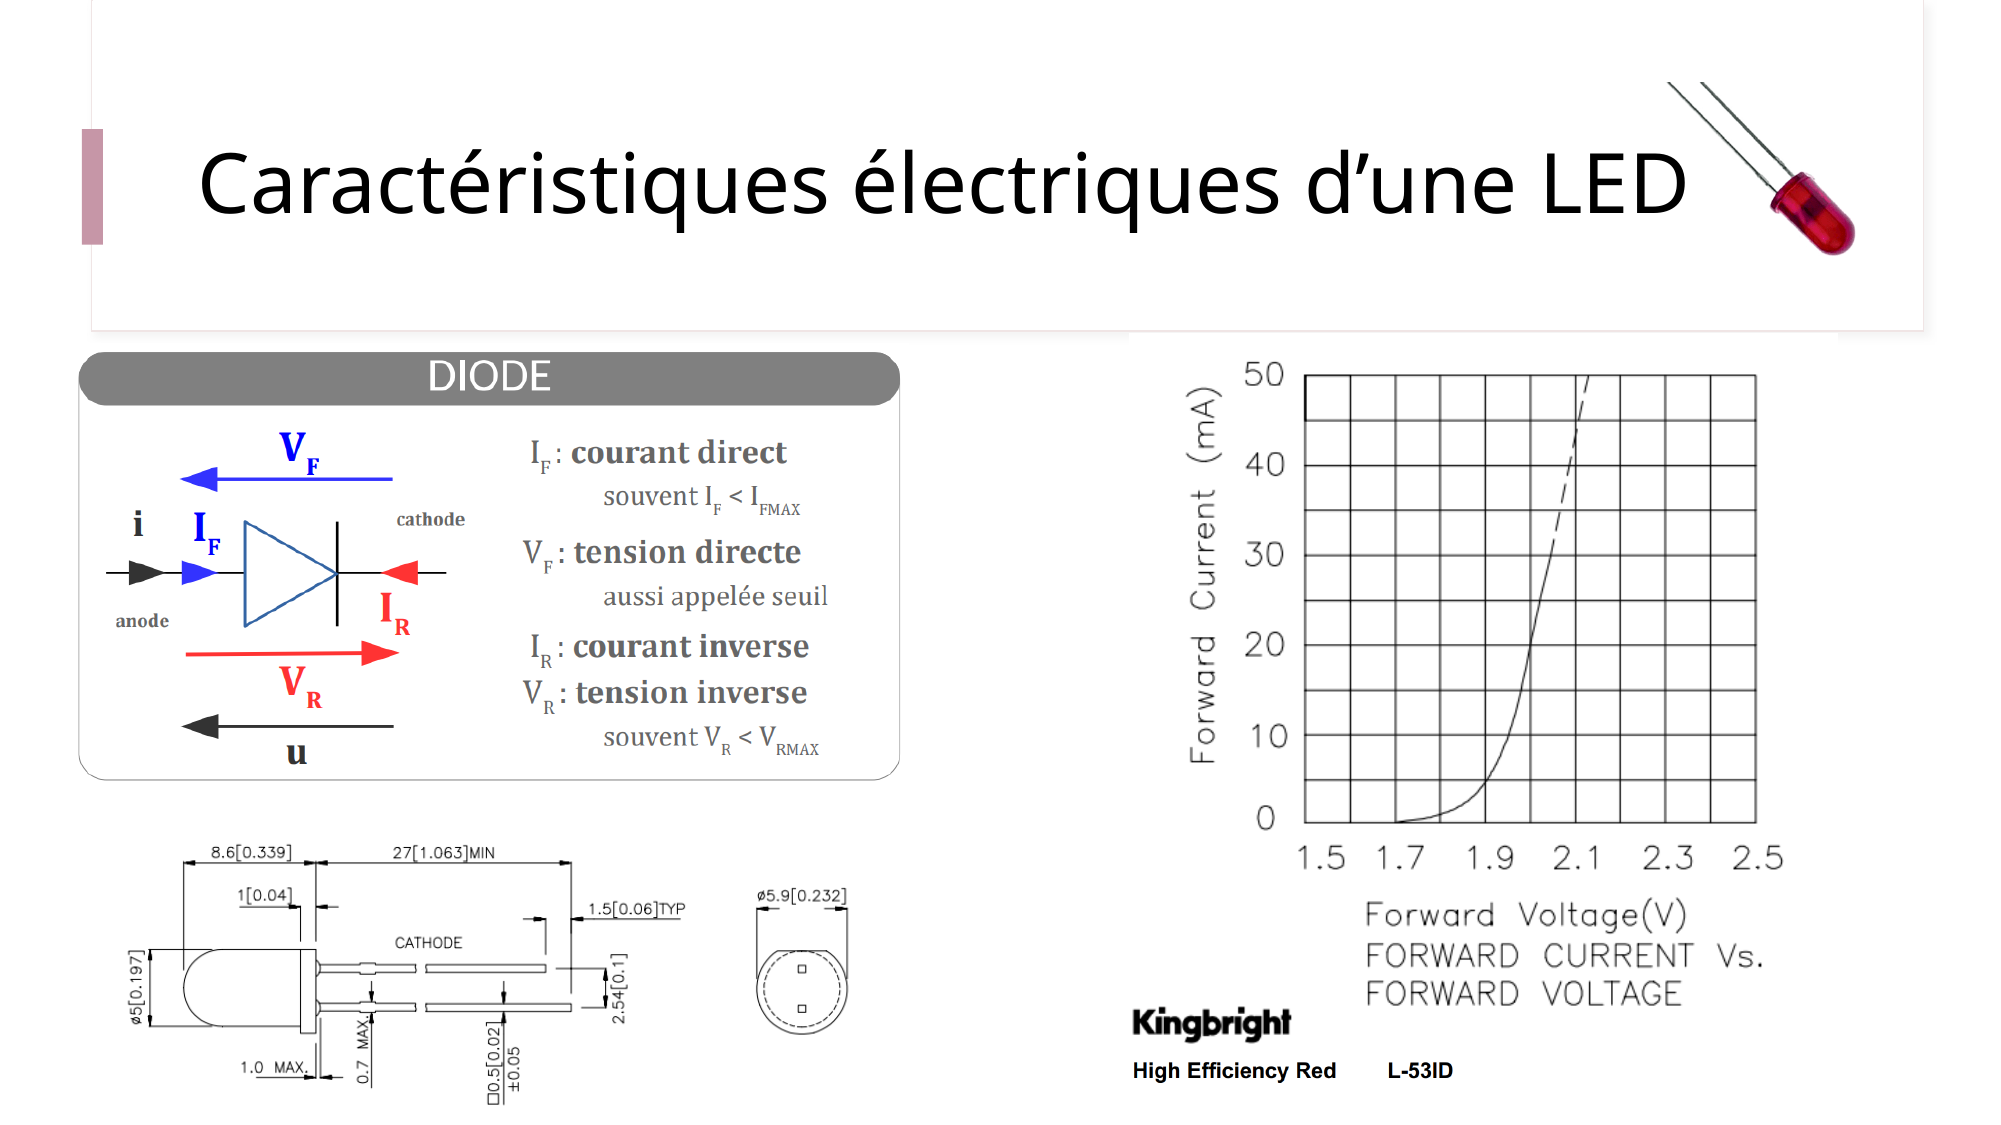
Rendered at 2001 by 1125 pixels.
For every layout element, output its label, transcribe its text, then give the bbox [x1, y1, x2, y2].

picture [1129, 333, 1838, 1045]
picture [69, 343, 909, 784]
picture [1652, 81, 1877, 275]
title Caractéristiques électriques d’une LED [183, 90, 1851, 284]
picture [108, 814, 871, 1116]
picture [1129, 1054, 1468, 1091]
